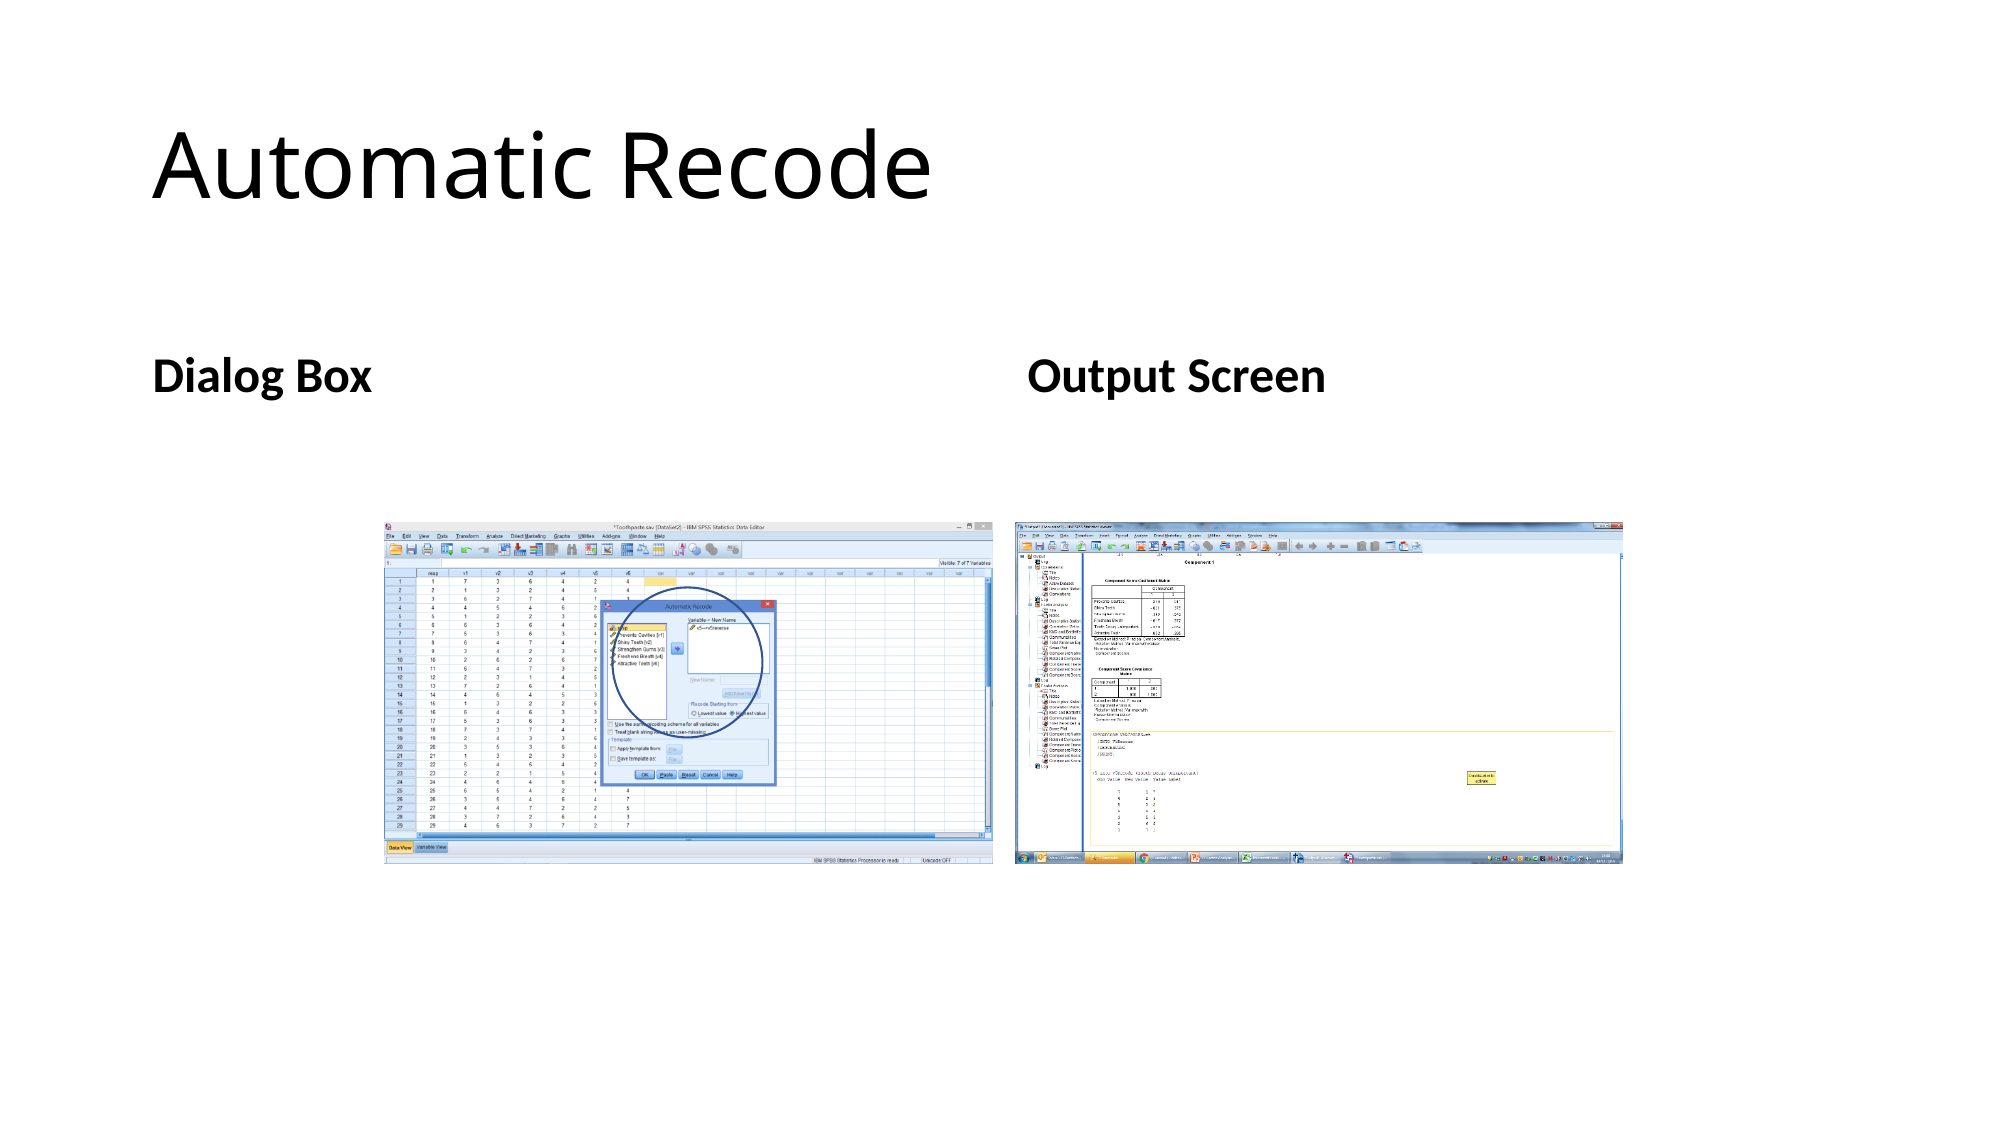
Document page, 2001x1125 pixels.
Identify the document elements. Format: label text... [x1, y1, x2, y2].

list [384, 522, 993, 865]
title Automatic Recode [137, 59, 1863, 278]
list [1015, 522, 1623, 865]
list Dialog Box [137, 275, 984, 411]
list Output Screen [1012, 275, 1863, 411]
